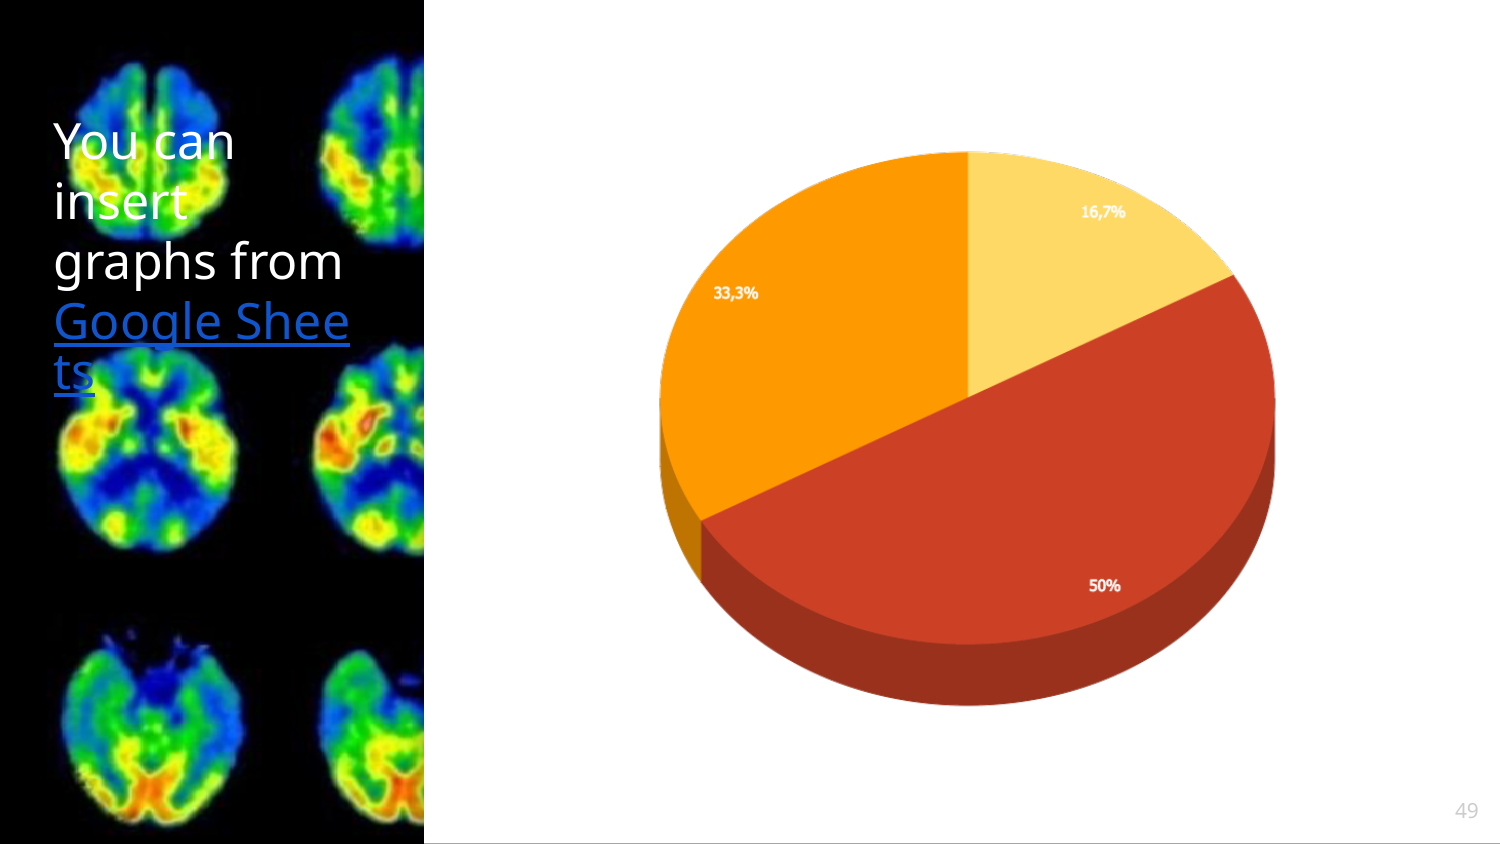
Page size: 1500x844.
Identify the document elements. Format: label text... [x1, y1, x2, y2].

picture [597, 122, 1337, 736]
title You can insert graphs from Google Sheets [38, 94, 375, 748]
slide_number 49 [1403, 779, 1494, 844]
picture [0, 0, 424, 844]
